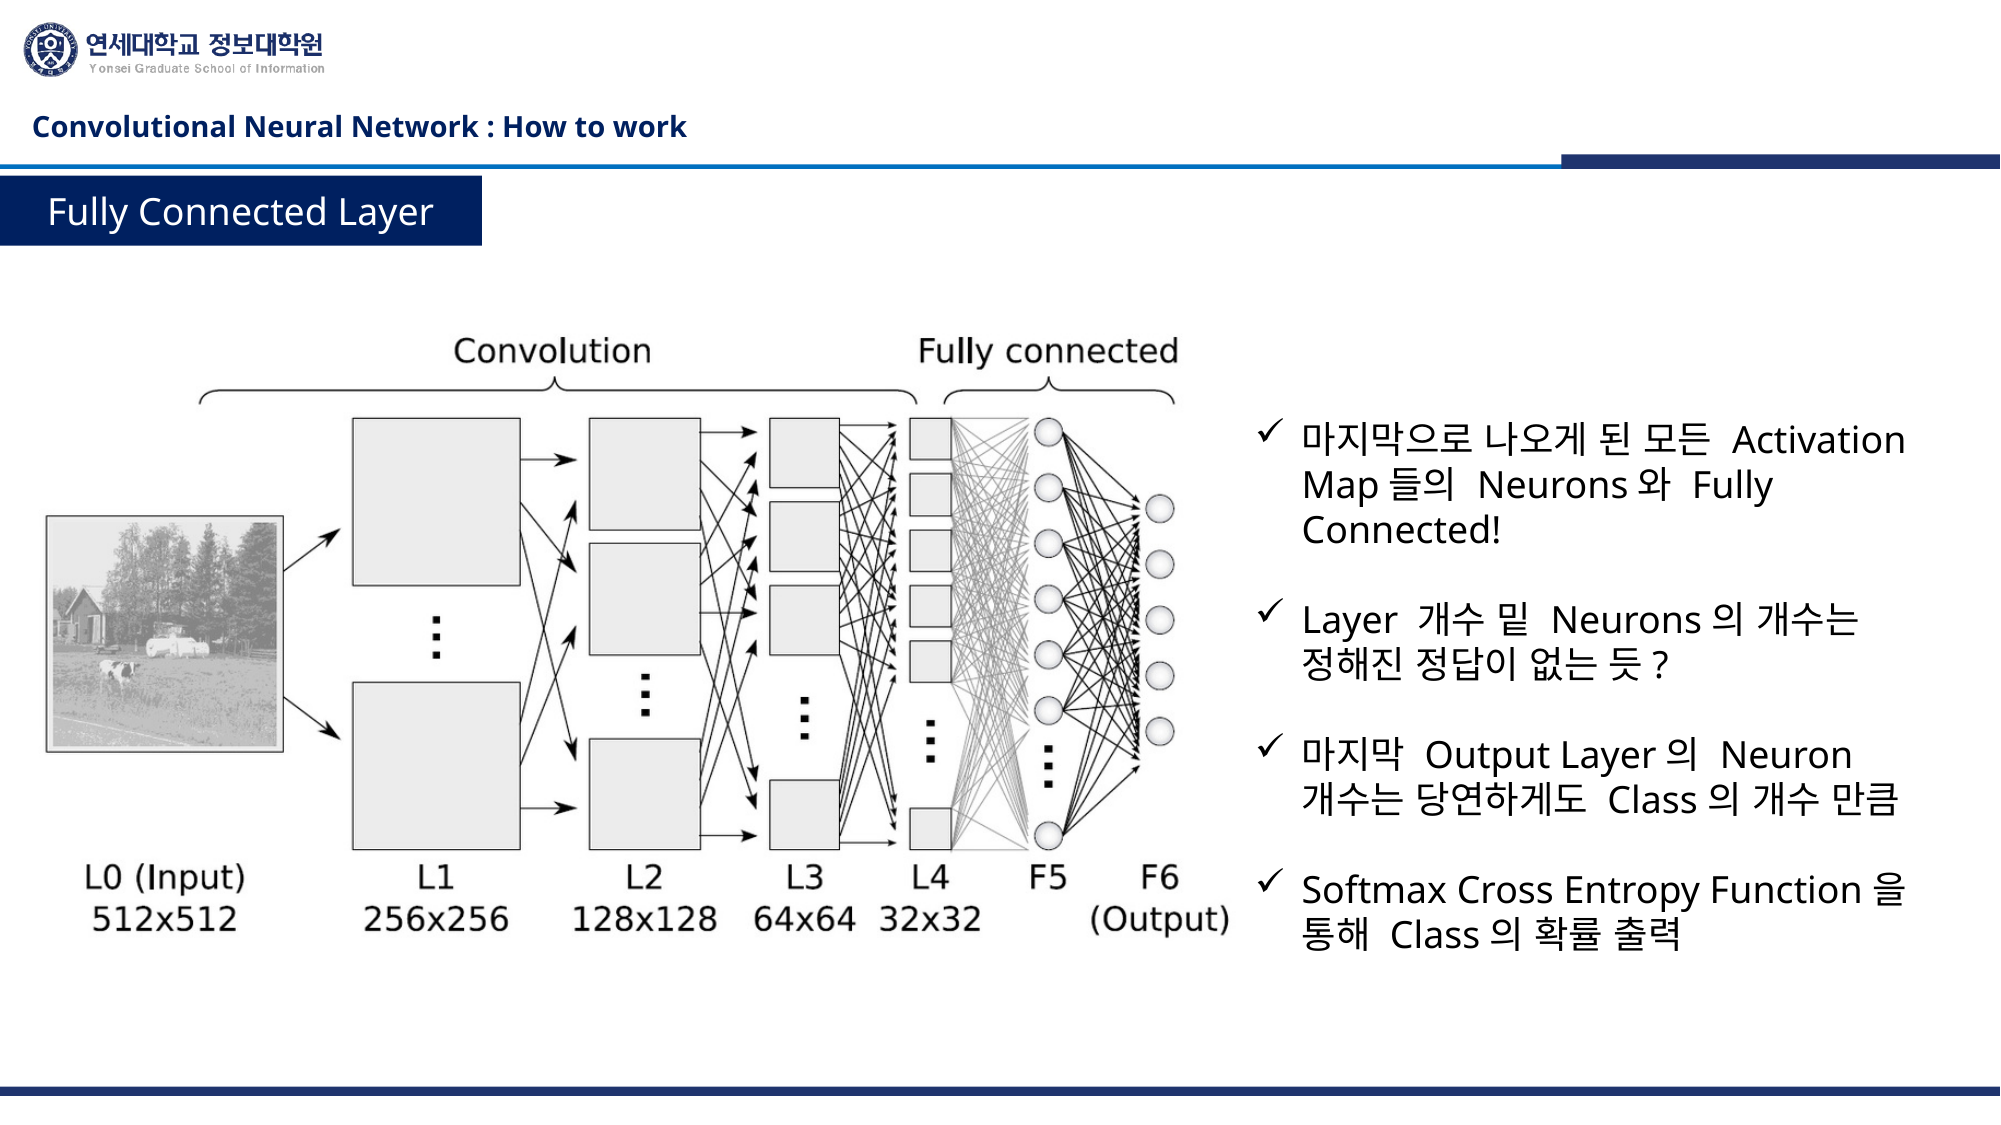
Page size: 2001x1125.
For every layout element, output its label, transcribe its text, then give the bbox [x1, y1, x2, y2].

text_box 마지막으로 나오게 된 모든 Activation Map들의 Neurons와 Fully Connected! Layer 개수 밑 Neurons의 개수는 정해진 정답이 없는 듯? 마지막 Output Layer의 Neuron 개수는 당연하게도 Class의 개수 만큼 Softmax Cross Entropy Function을 통해 Class의 확률 출력 [1239, 408, 1972, 964]
picture [38, 325, 1240, 941]
picture [22, 20, 336, 81]
text_box Fully Connected Layer [0, 174, 483, 247]
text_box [0, 154, 2000, 169]
text_box [0, 1086, 2000, 1097]
text_box Convolutional Neural Network : How to work [17, 100, 715, 151]
